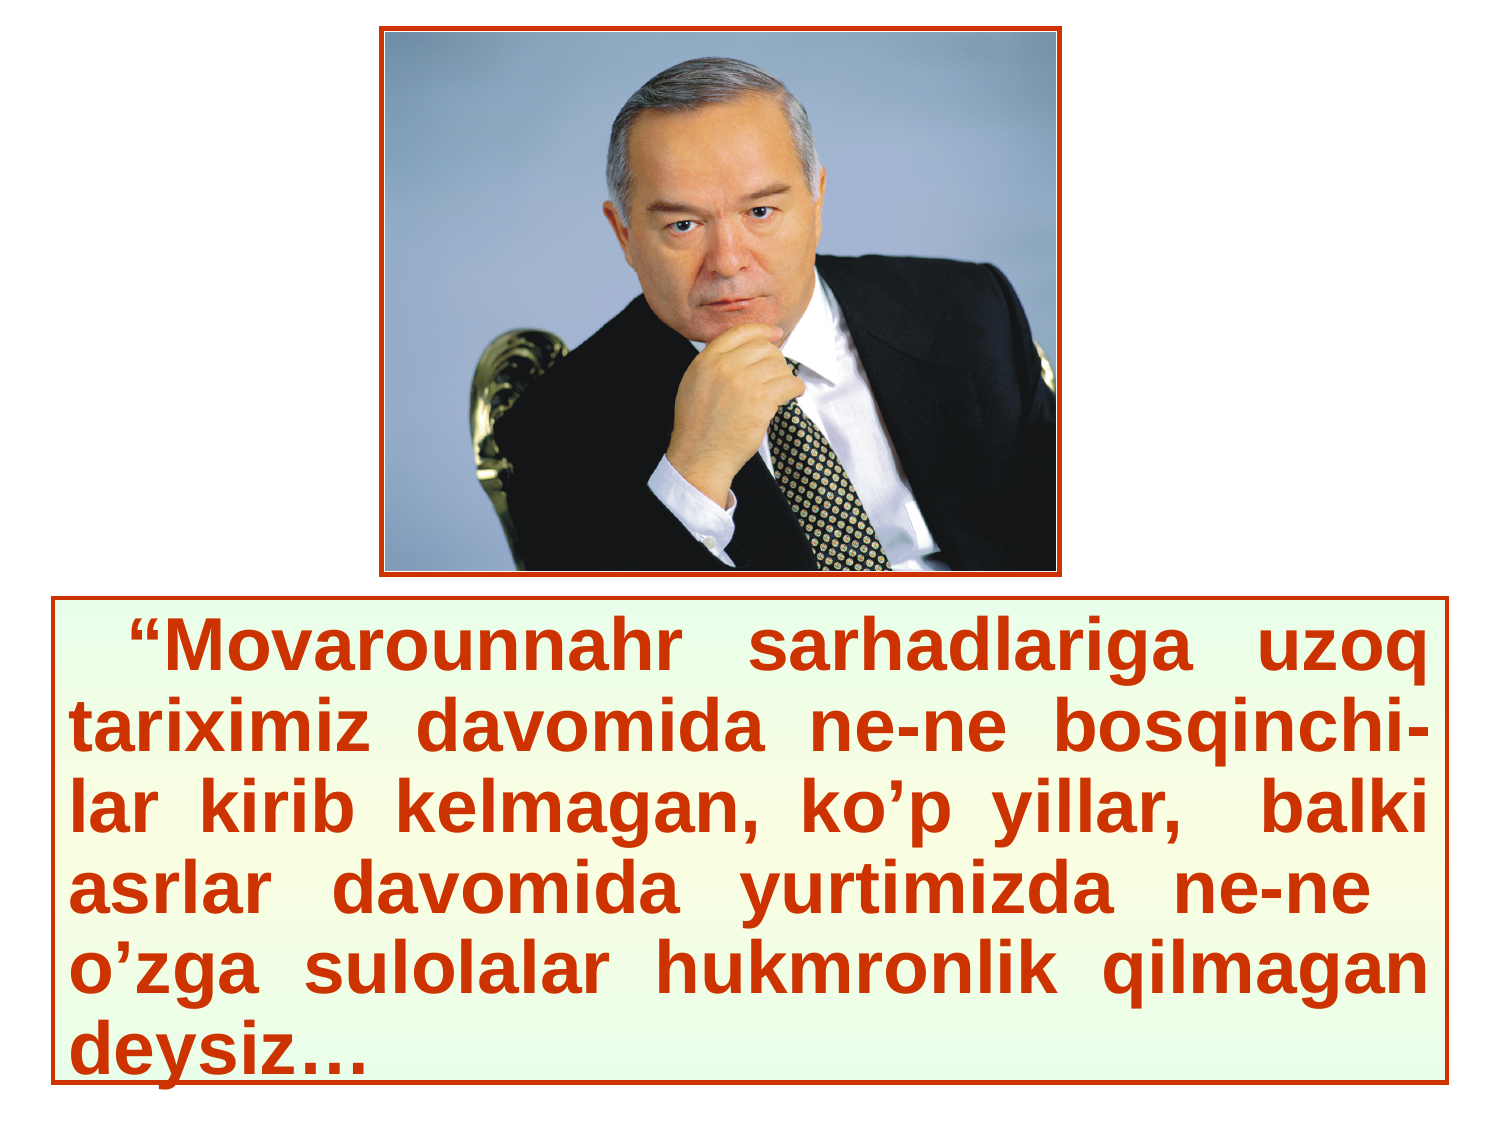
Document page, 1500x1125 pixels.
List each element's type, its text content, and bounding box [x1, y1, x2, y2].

list “Movarounnahr sarhadlariga uzoq tariximiz davomida ne-ne bosqinchi-lar kirib kelmagan, ko’p yillar, balki asrlar davomida yurtimizda ne-ne o’zga sulolalar hukmronlik qilmagan deysiz… [52, 597, 1448, 1083]
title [383, 30, 1058, 573]
